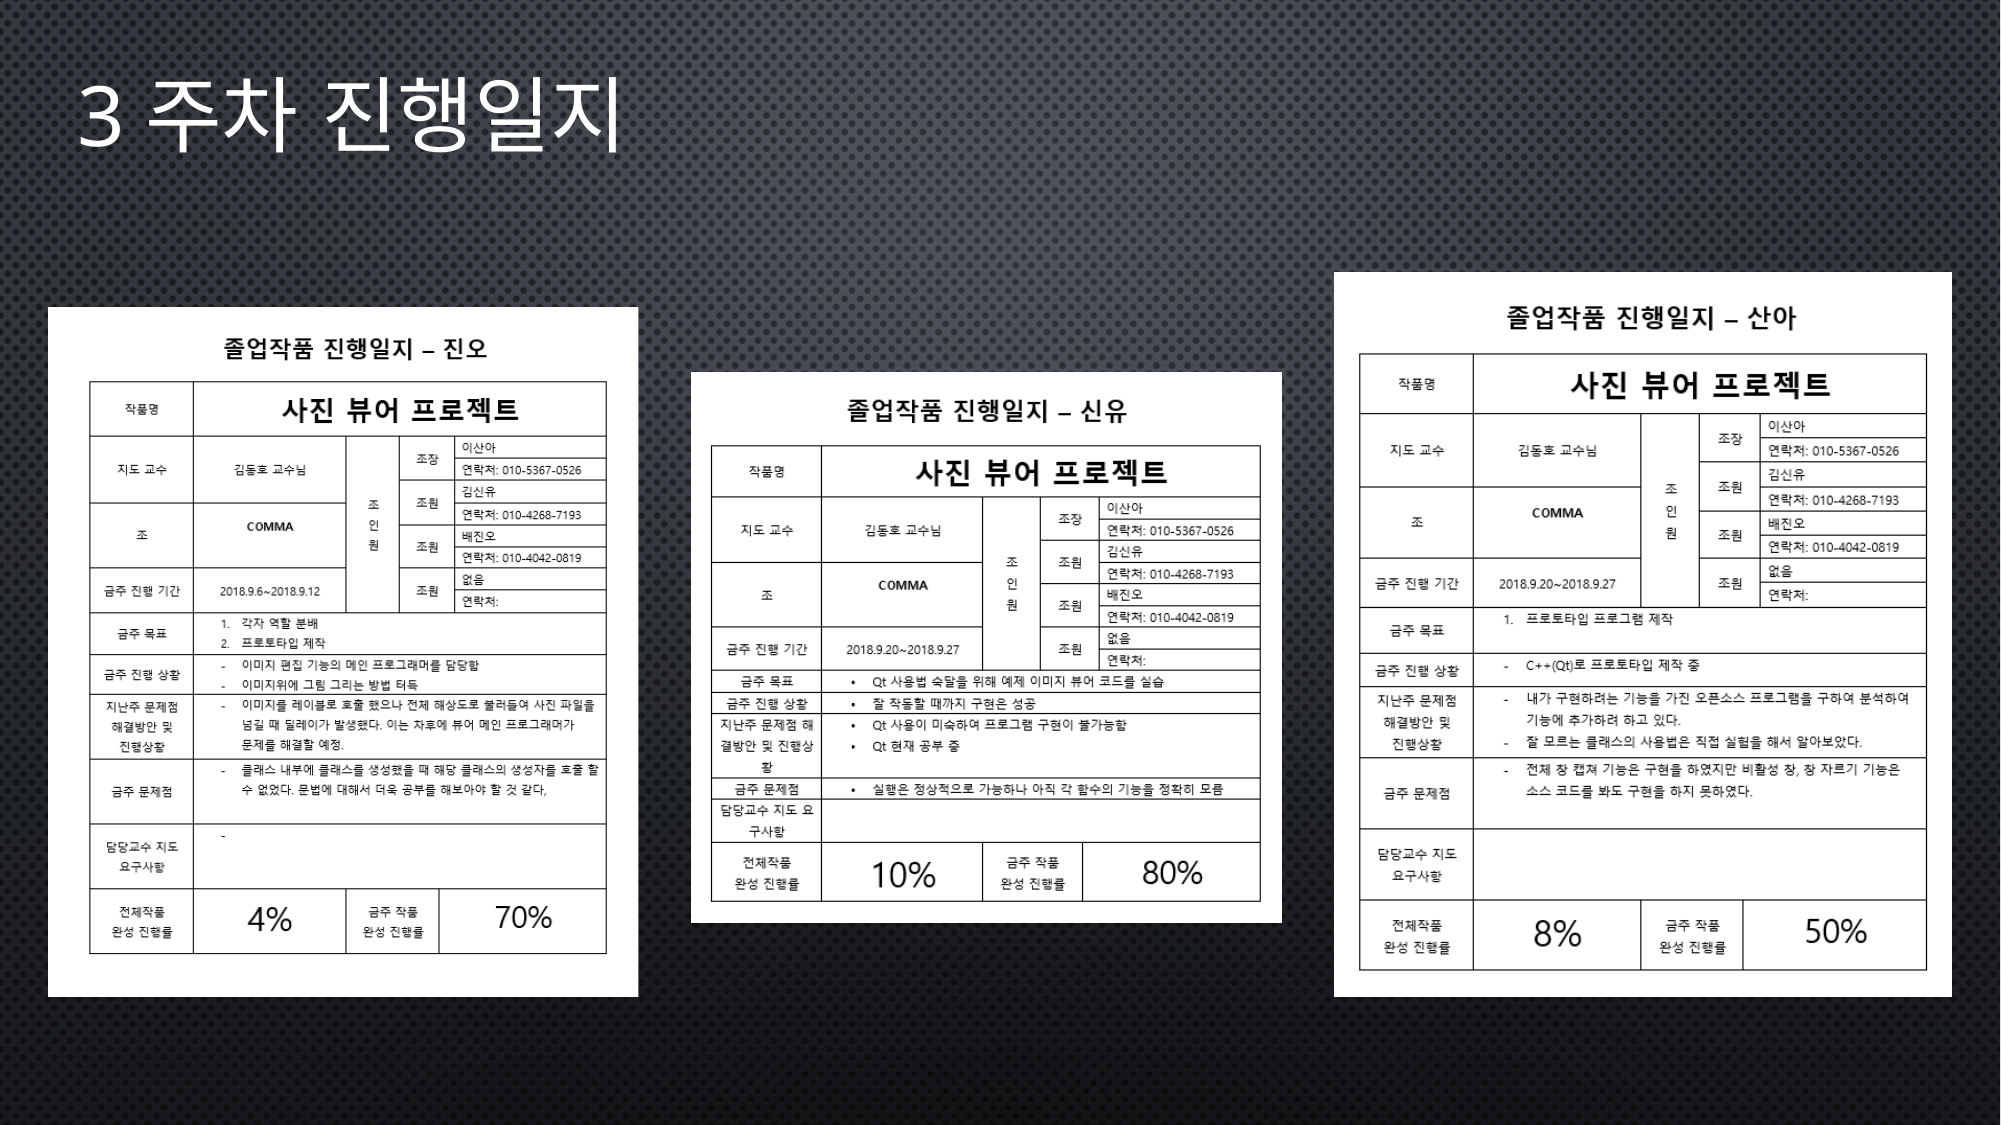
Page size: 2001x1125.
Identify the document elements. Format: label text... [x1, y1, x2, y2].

picture [690, 372, 1282, 924]
picture [47, 307, 639, 997]
picture [1333, 271, 1953, 997]
title 3주차 진행일지 [48, 38, 657, 171]
